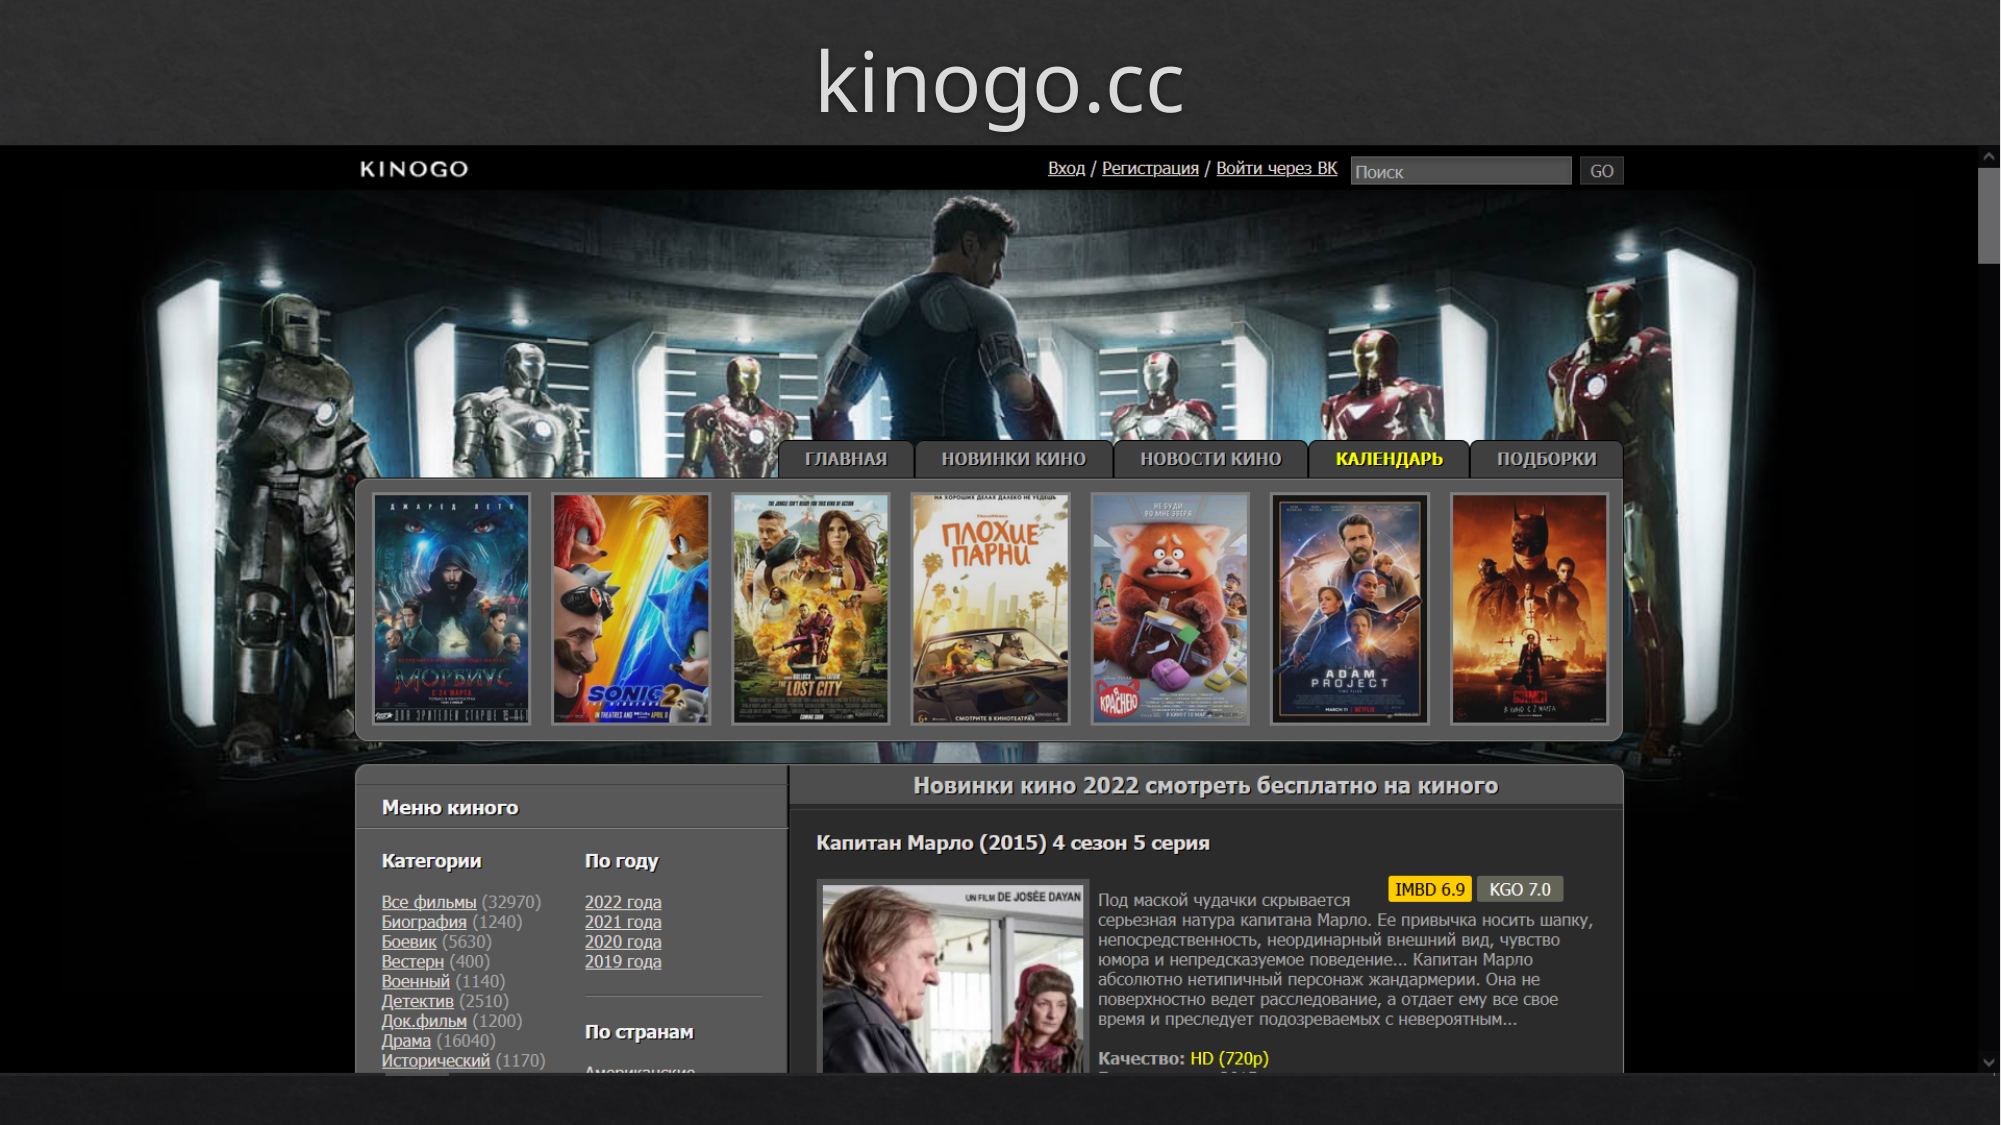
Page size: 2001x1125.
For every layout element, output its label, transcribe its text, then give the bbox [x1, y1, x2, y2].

title kinogo.cc [150, 0, 1850, 140]
picture [0, 145, 2000, 1076]
